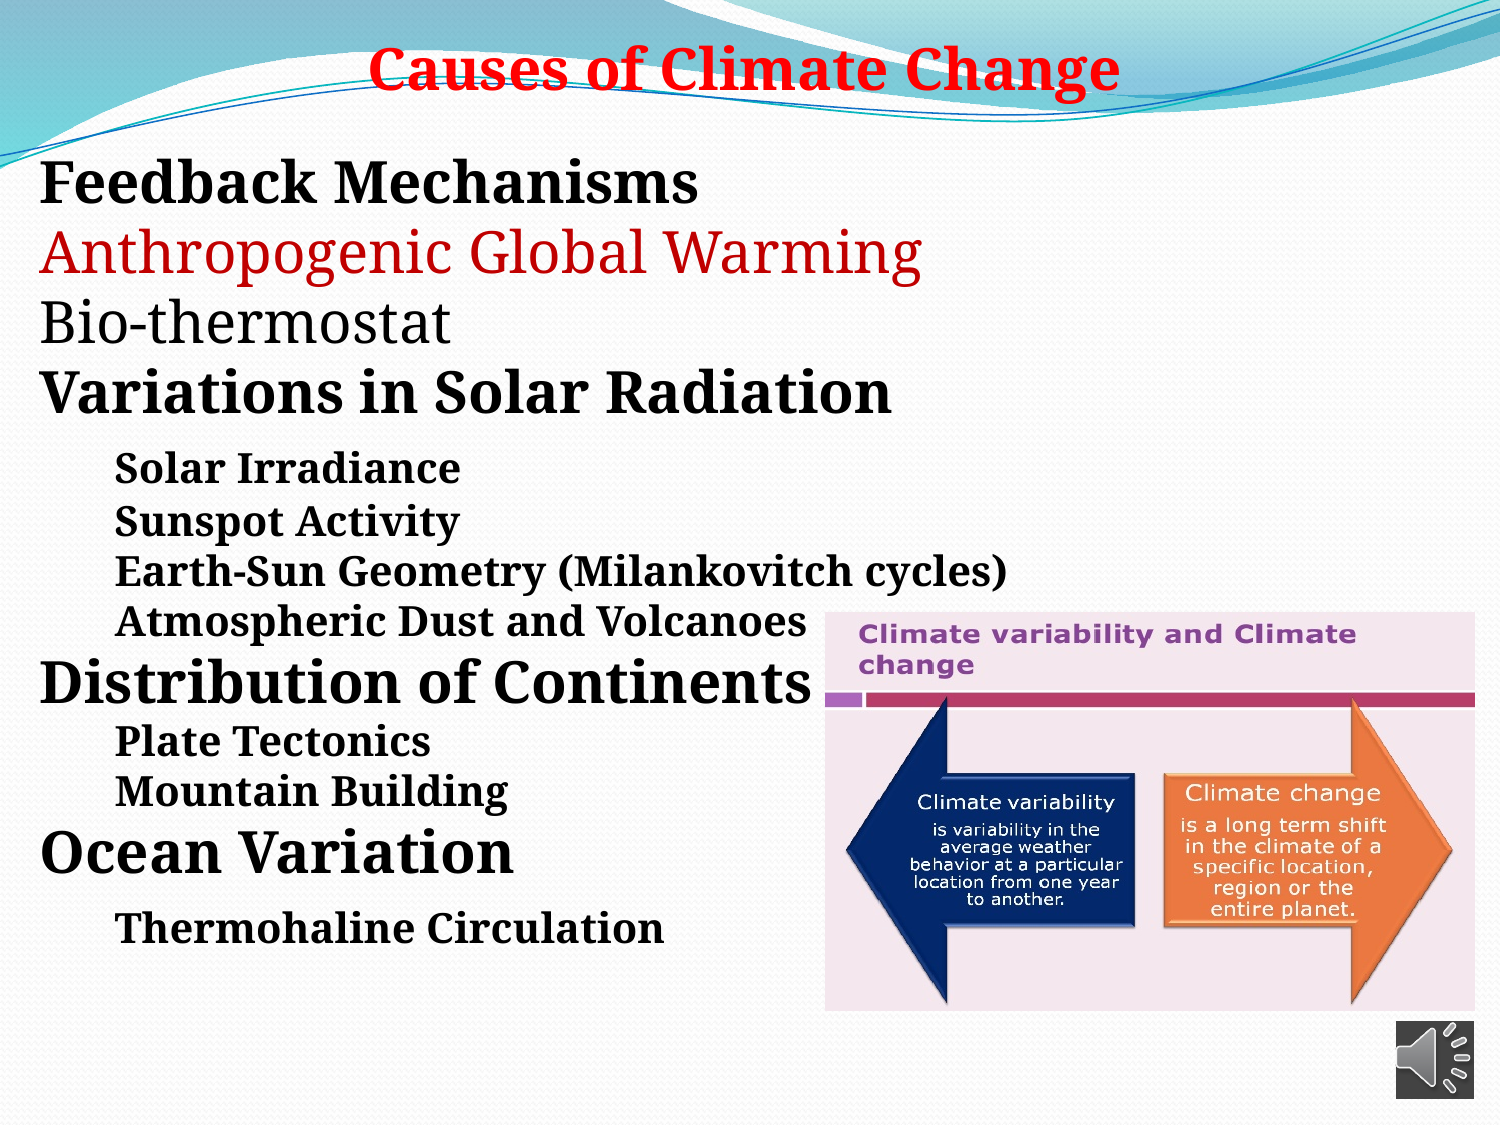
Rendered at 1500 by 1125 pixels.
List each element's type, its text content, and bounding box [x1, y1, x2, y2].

text_box Causes of Climate Change [0, 24, 1490, 95]
picture [824, 612, 1476, 1011]
text_box Feedback Mechanisms Anthropogenic Global Warming Bio-thermostat Variations in Solar Radiation Solar Irradiance Sunspot Activity Earth-Sun Geometry (Milankovitch cycles) Atmospheric Dust and Volcanoes Distribution of Continents Plate Tectonics Mountain Building Ocean Variation Thermohaline Circulation [24, 137, 1313, 950]
picture [1394, 1019, 1476, 1101]
